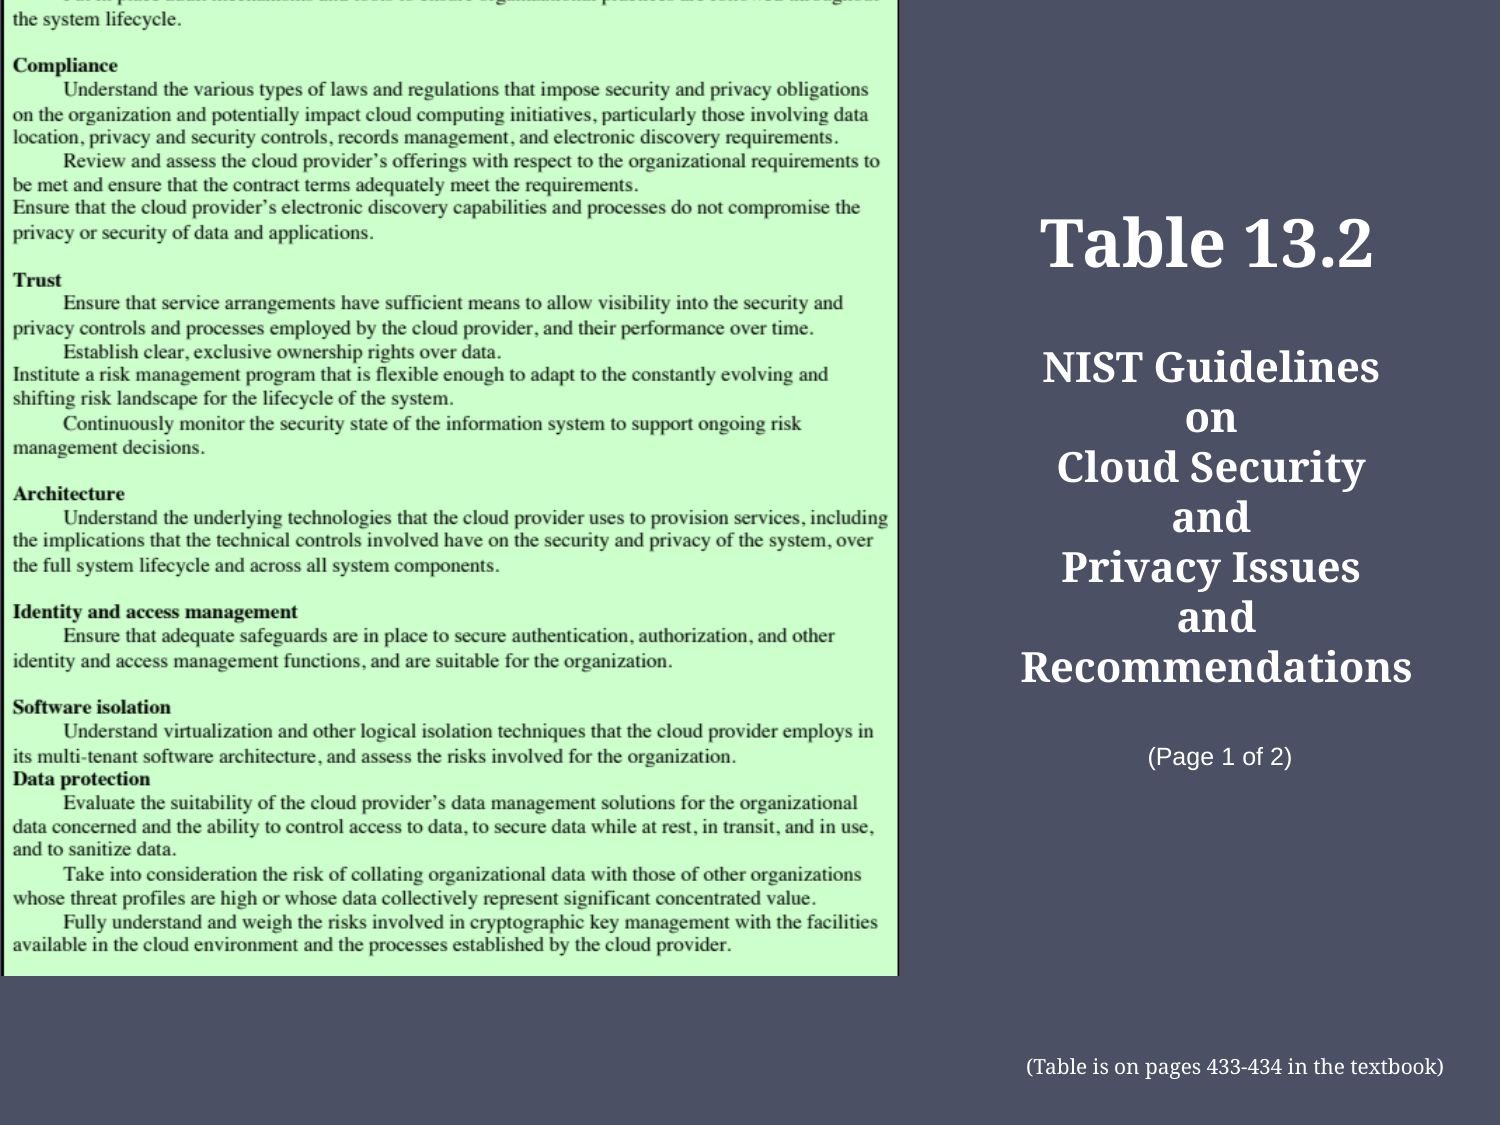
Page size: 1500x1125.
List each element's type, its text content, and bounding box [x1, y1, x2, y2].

text_box Table 13.2 NIST Guidelines on Cloud Security and Privacy Issues and Recommendations (Page 1 of 2) [986, 193, 1447, 778]
picture [0, 0, 900, 977]
text_box (Table is on pages 433-434 in the textbook) [1011, 1046, 1459, 1087]
